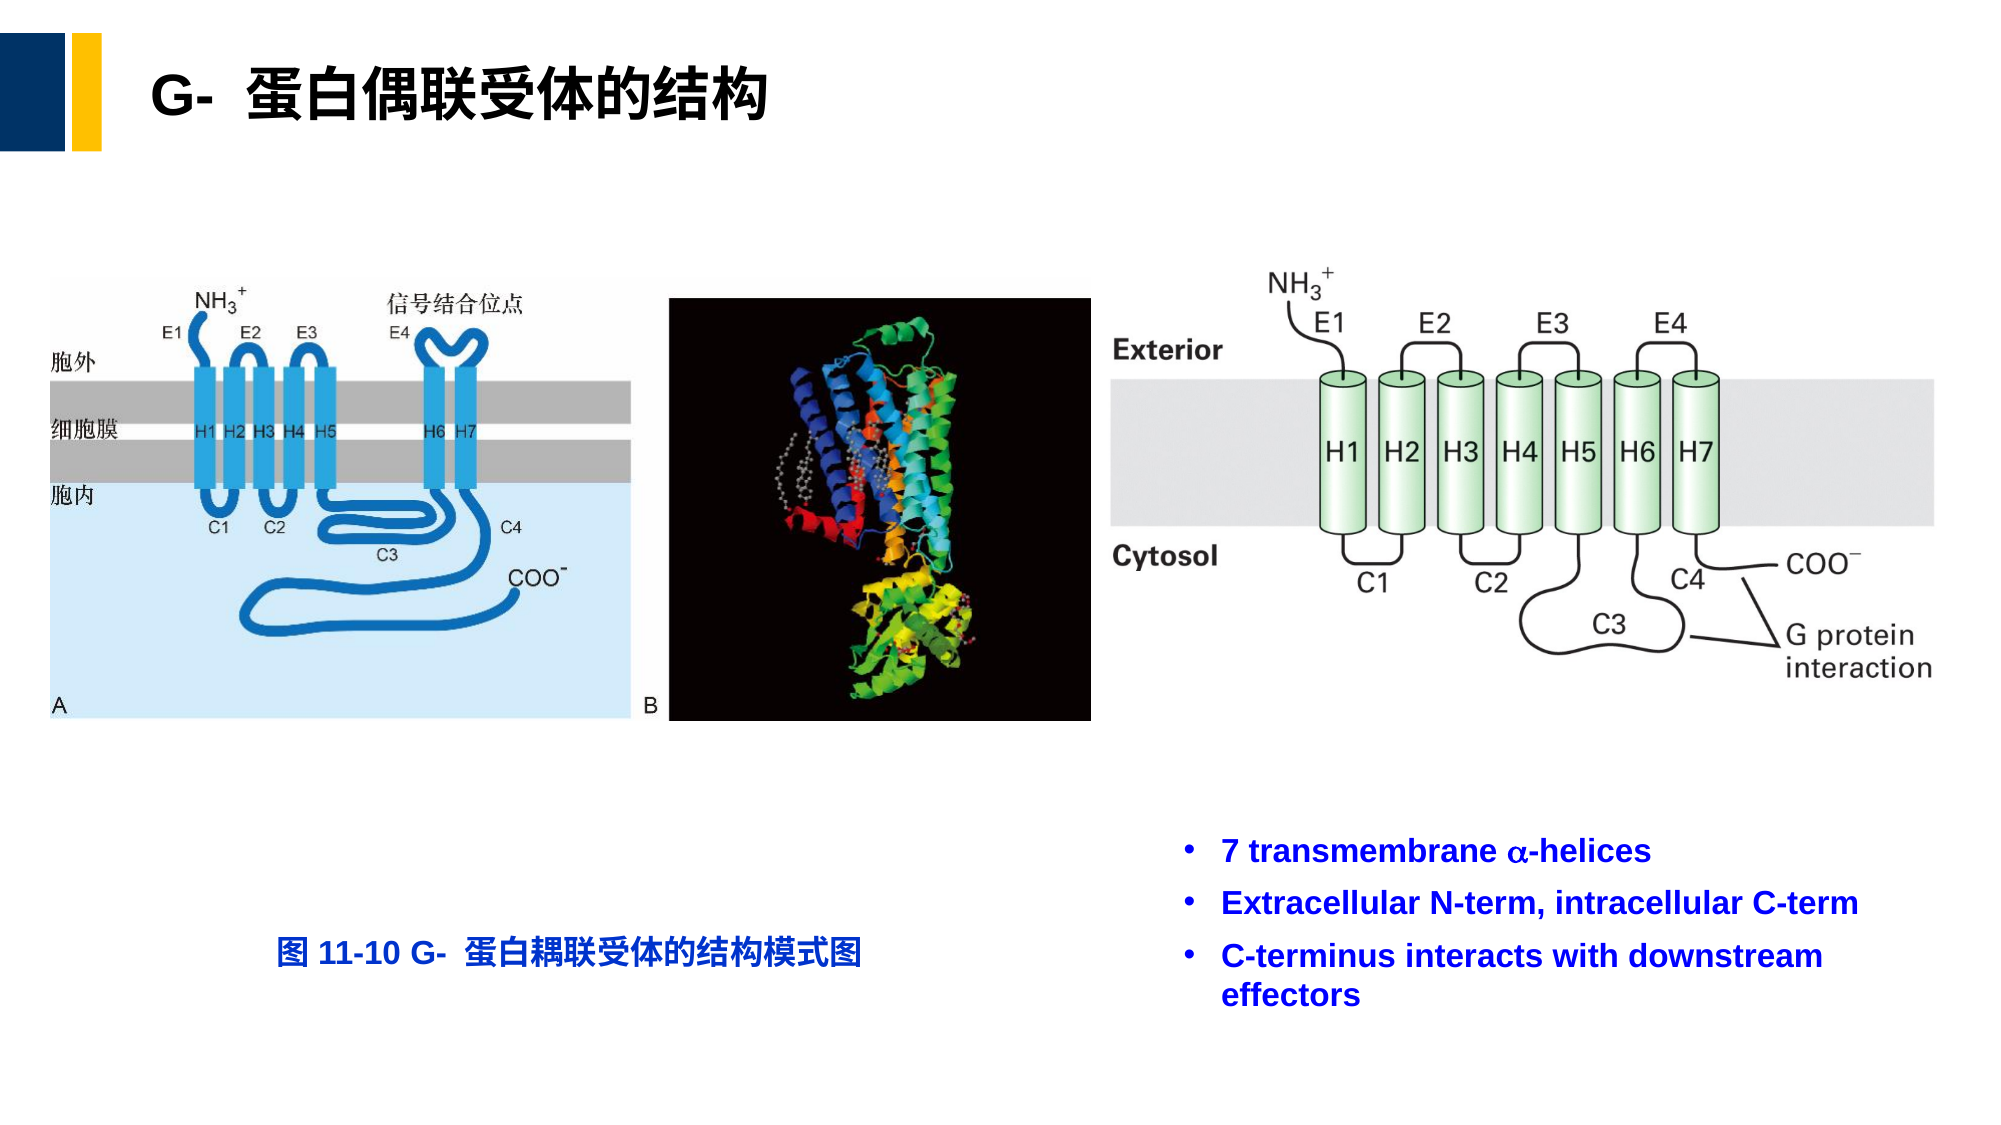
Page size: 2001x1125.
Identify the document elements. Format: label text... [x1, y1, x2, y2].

picture [49, 277, 1091, 721]
picture [1099, 252, 1950, 696]
text_box 7 transmembrane -helices Extracellular N-term, intracellular C-term C-terminus interacts with downstream effectors [1168, 821, 1950, 1125]
title G- 蛋白偶联受体的结构 [135, 33, 1950, 152]
text_box 图11-10 G- 蛋白耦联受体的结构模式图 [202, 913, 938, 979]
